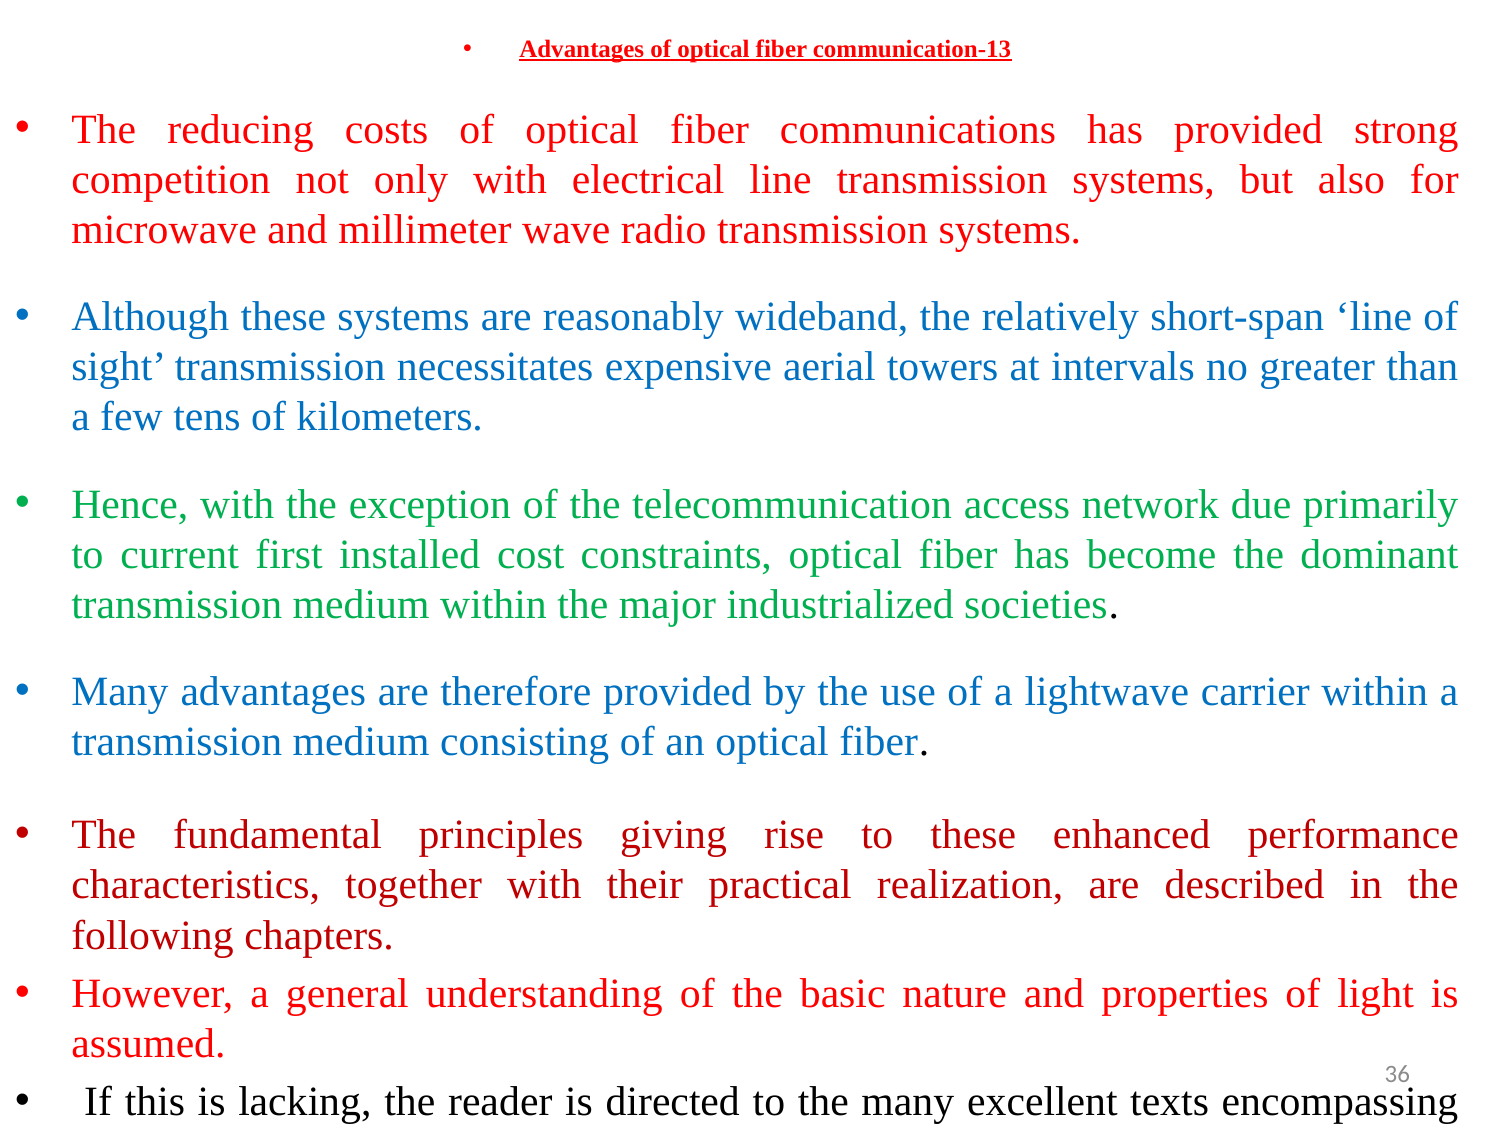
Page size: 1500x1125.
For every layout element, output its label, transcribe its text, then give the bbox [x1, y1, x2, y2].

list Advantages of optical fiber communication-13 The reducing costs of optical fiber communications has provided strong competition not only with electrical line transmission systems, but also for microwave and millimeter wave radio transmission systems. Although these systems are reasonably wideband, the relatively short-span ‘line of sight’ transmission necessitates expensive aerial towers at intervals no greater than a few tens of kilometers. Hence, with the exception of the telecommunication access network due primarily to current first installed cost constraints, optical fiber has become the dominant transmission medium within the major industrialized societies. Many advantages are therefore provided by the use of a lightwave carrier within a transmission medium consisting of an optical fiber. The fundamental principles giving rise to these enhanced performance characteristics, together with their practical realization, are described in the following chapters. However, a general understanding of the basic nature and properties of light is assumed. If this is lacking, the reader is directed to the many excellent texts encompassing the topic, a few of which are indicated in Refs 19 to 23. [0, 24, 1475, 1125]
slide_number 36 [1074, 1042, 1425, 1103]
